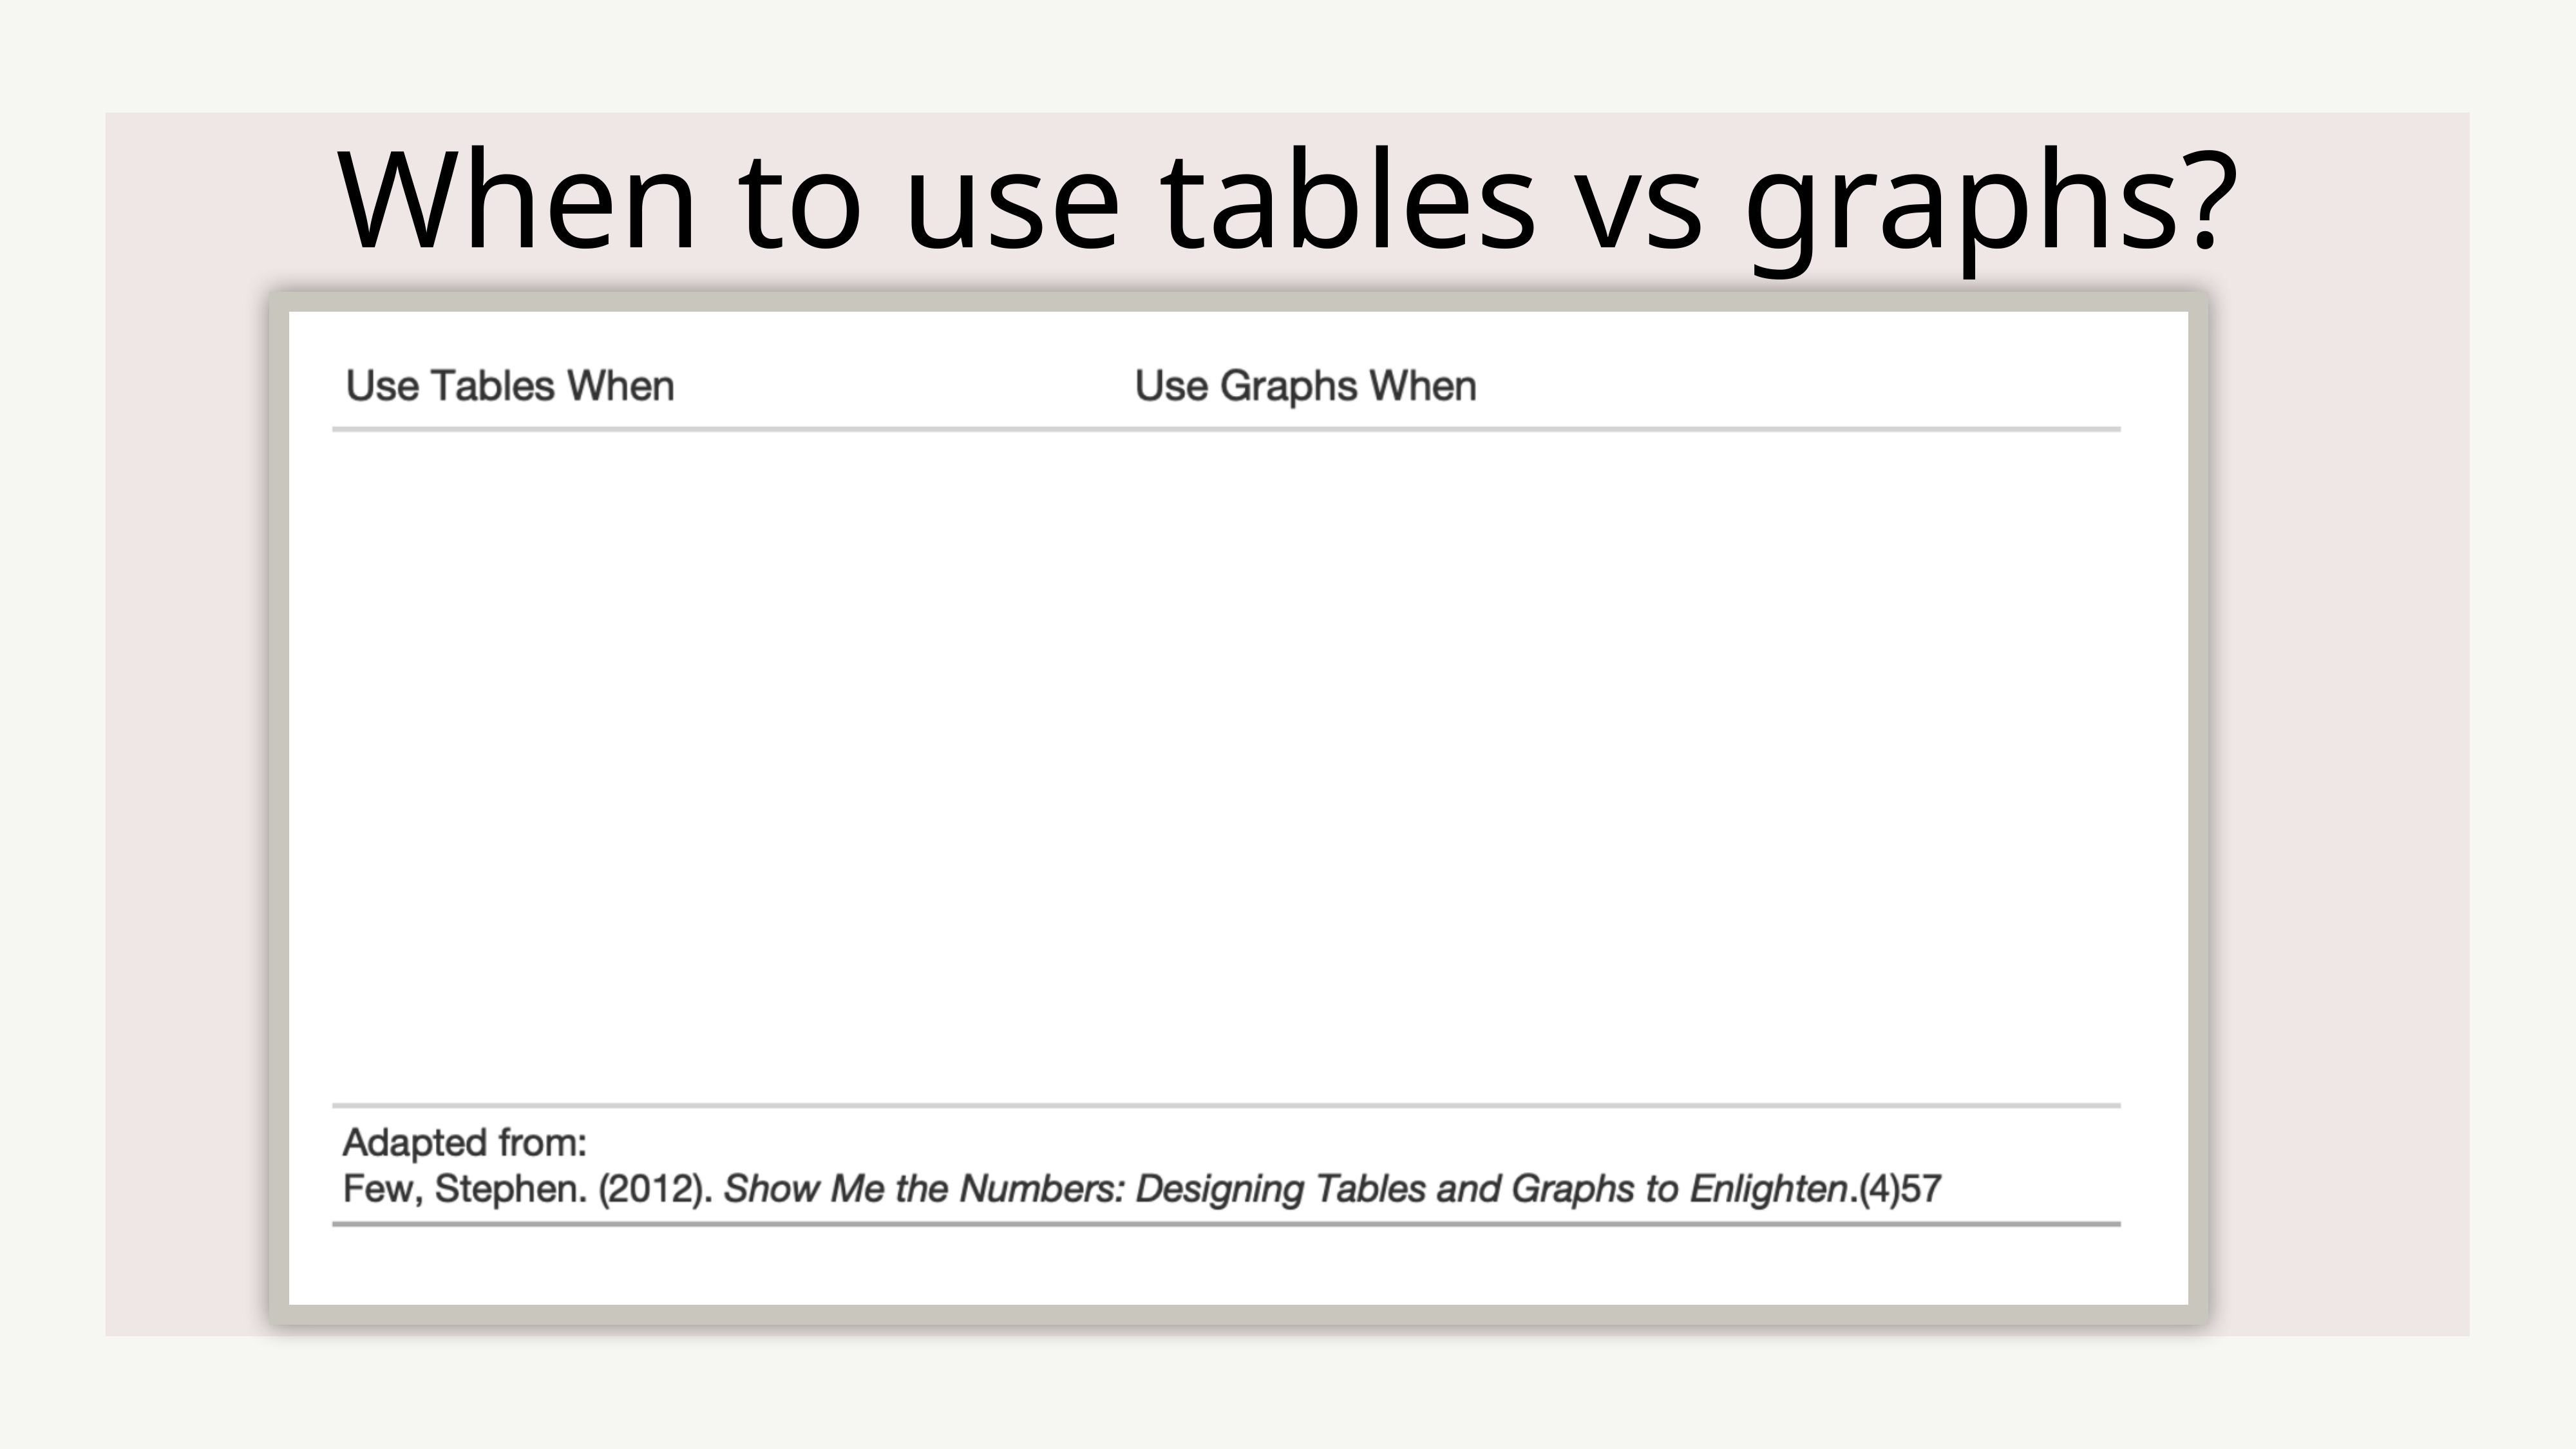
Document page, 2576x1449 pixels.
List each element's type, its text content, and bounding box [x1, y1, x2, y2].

list When to use tables vs graphs? [216, 85, 2359, 312]
picture [289, 311, 2188, 1305]
